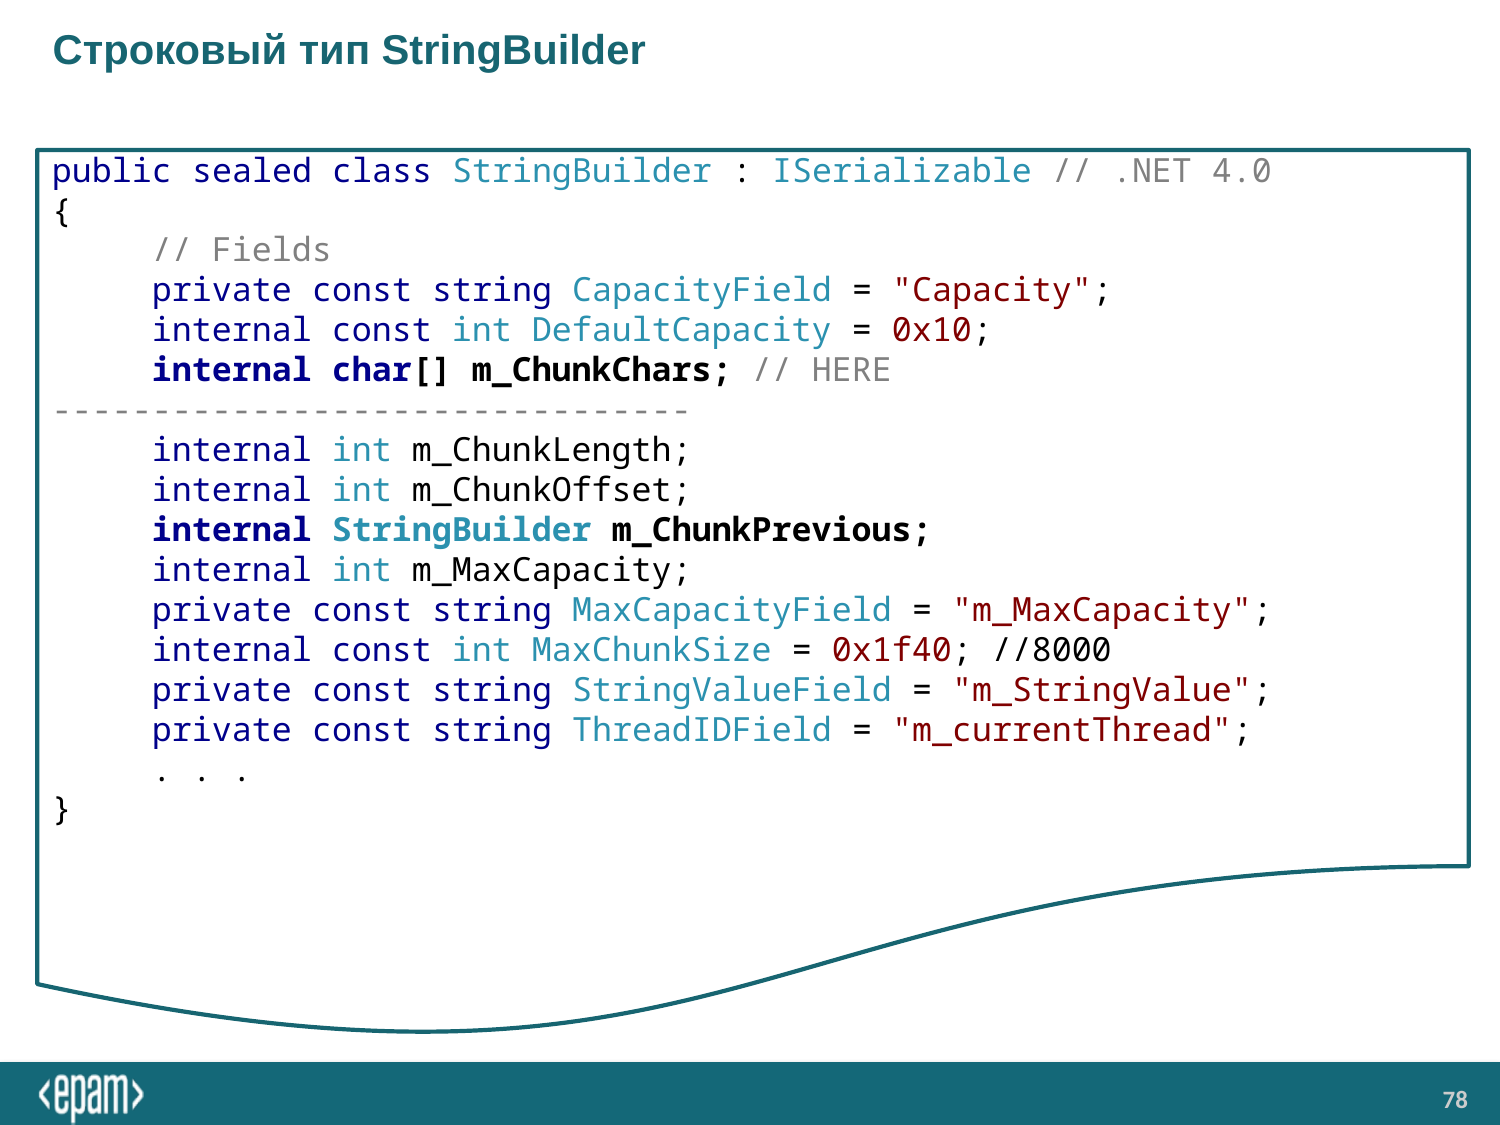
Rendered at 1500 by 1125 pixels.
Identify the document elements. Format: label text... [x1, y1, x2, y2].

picture [38, 1074, 144, 1125]
title Строковый тип StringBuilder [0, 0, 1500, 95]
text_box public sealed class StringBuilder : ISerializable // .NET 4.0 { // Fields private const string CapacityField = "Capacity"; internal const int DefaultCapacity = 0x10; internal char[] m_ChunkChars; // HERE -------------------------------- internal int m_ChunkLength; internal int m_ChunkOffset; internal StringBuilder m_ChunkPrevious; internal int m_MaxCapacity; private const string MaxCapacityField = "m_MaxCapacity"; internal const int MaxChunkSize = 0x1f40; //8000 private const string StringValueField = "m_StringValue"; private const string ThreadIDField = "m_currentThread"; . . . } [35, 147, 1471, 1034]
